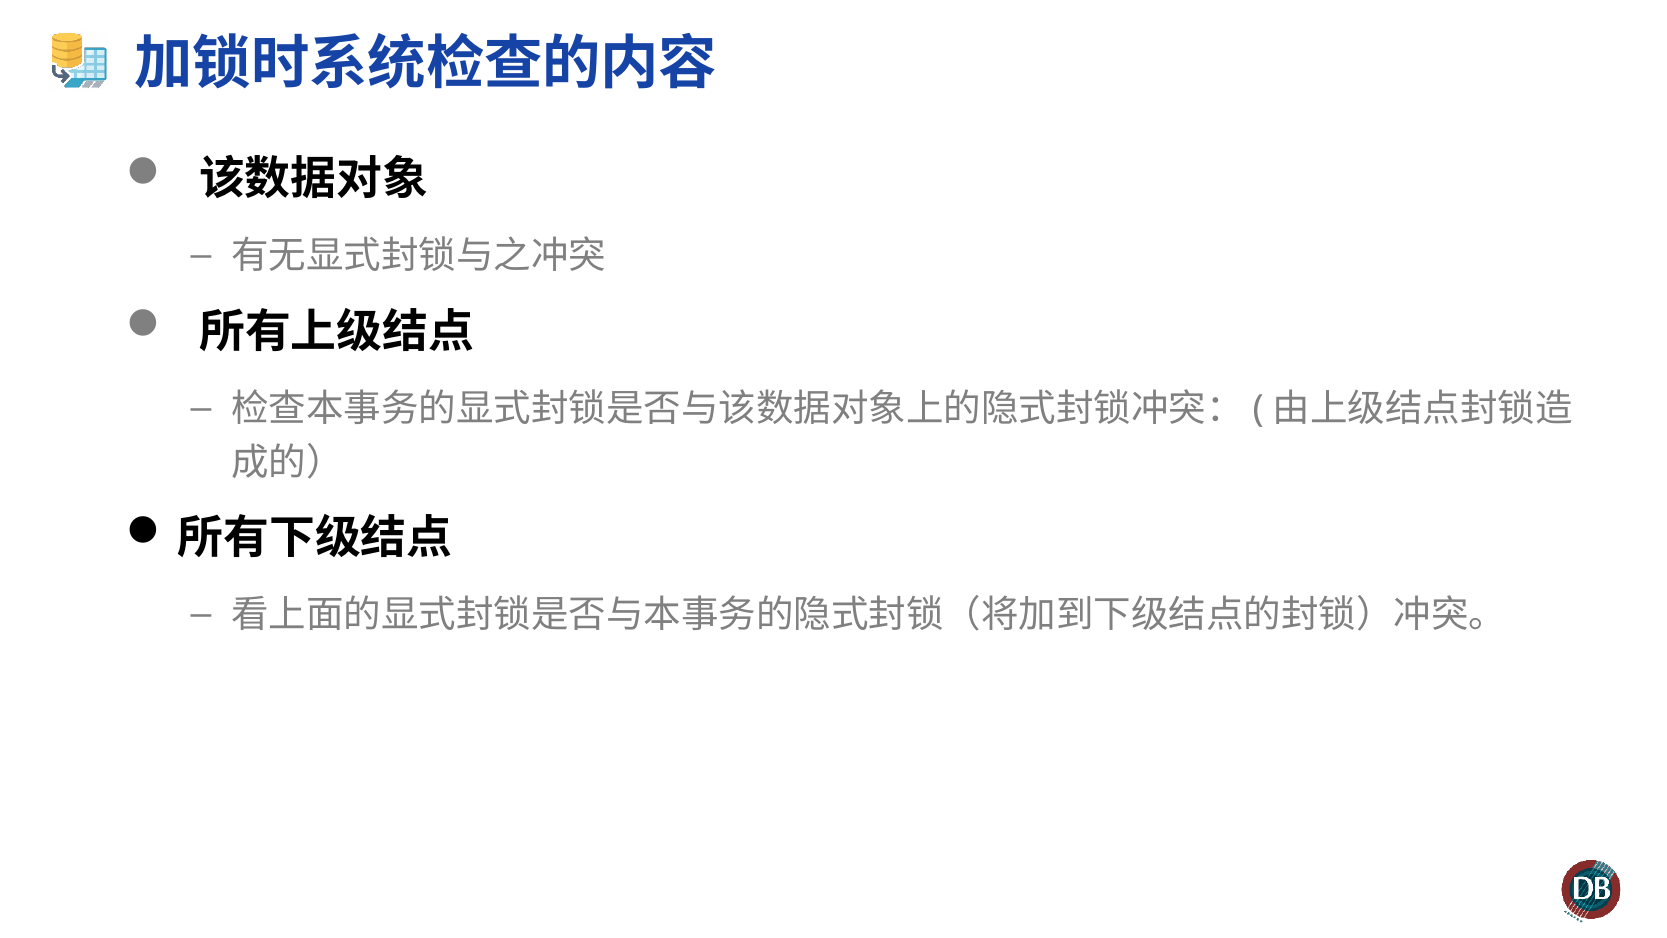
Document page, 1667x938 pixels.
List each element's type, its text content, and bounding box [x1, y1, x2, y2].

title 加锁时系统检查的内容 [118, 17, 1590, 103]
picture [1557, 858, 1623, 924]
list 该数据对象 有无显式封锁与之冲突 所有上级结点 检查本事务的显式封锁是否与该数据对象上的隐式封锁冲突：(由上级结点封锁造成的） 所有下级结点 看上面的显式封锁是否与本事务的隐式封锁（将加到下级结点的封锁）冲突。 [112, 126, 1590, 669]
picture [49, 30, 109, 90]
